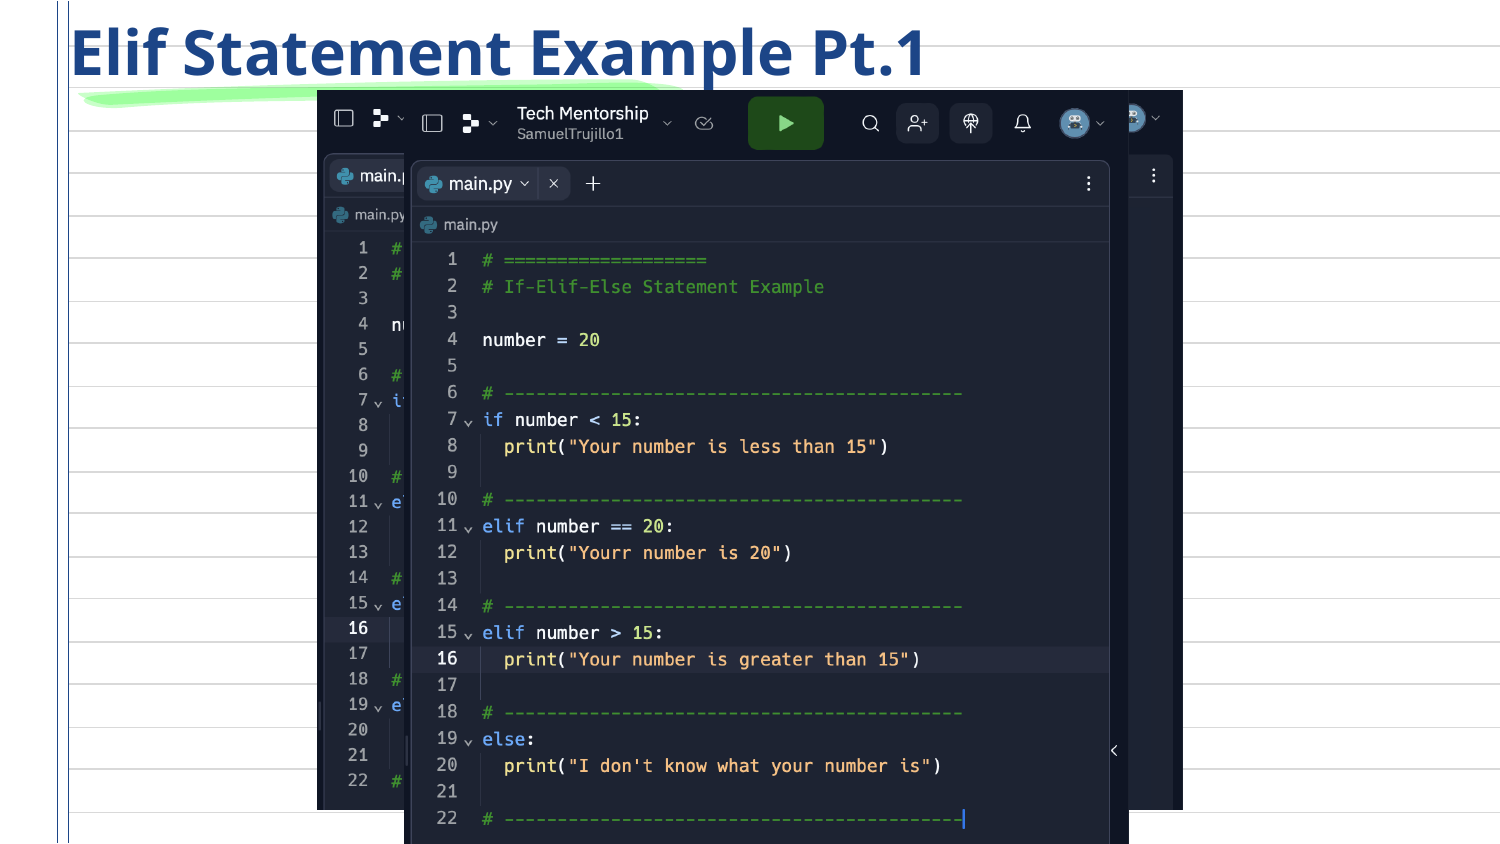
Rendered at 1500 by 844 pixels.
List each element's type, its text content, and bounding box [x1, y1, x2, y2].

title Elif Statement Example Pt.1 [69, 12, 957, 88]
picture [316, 90, 1184, 844]
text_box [68, 79, 686, 109]
